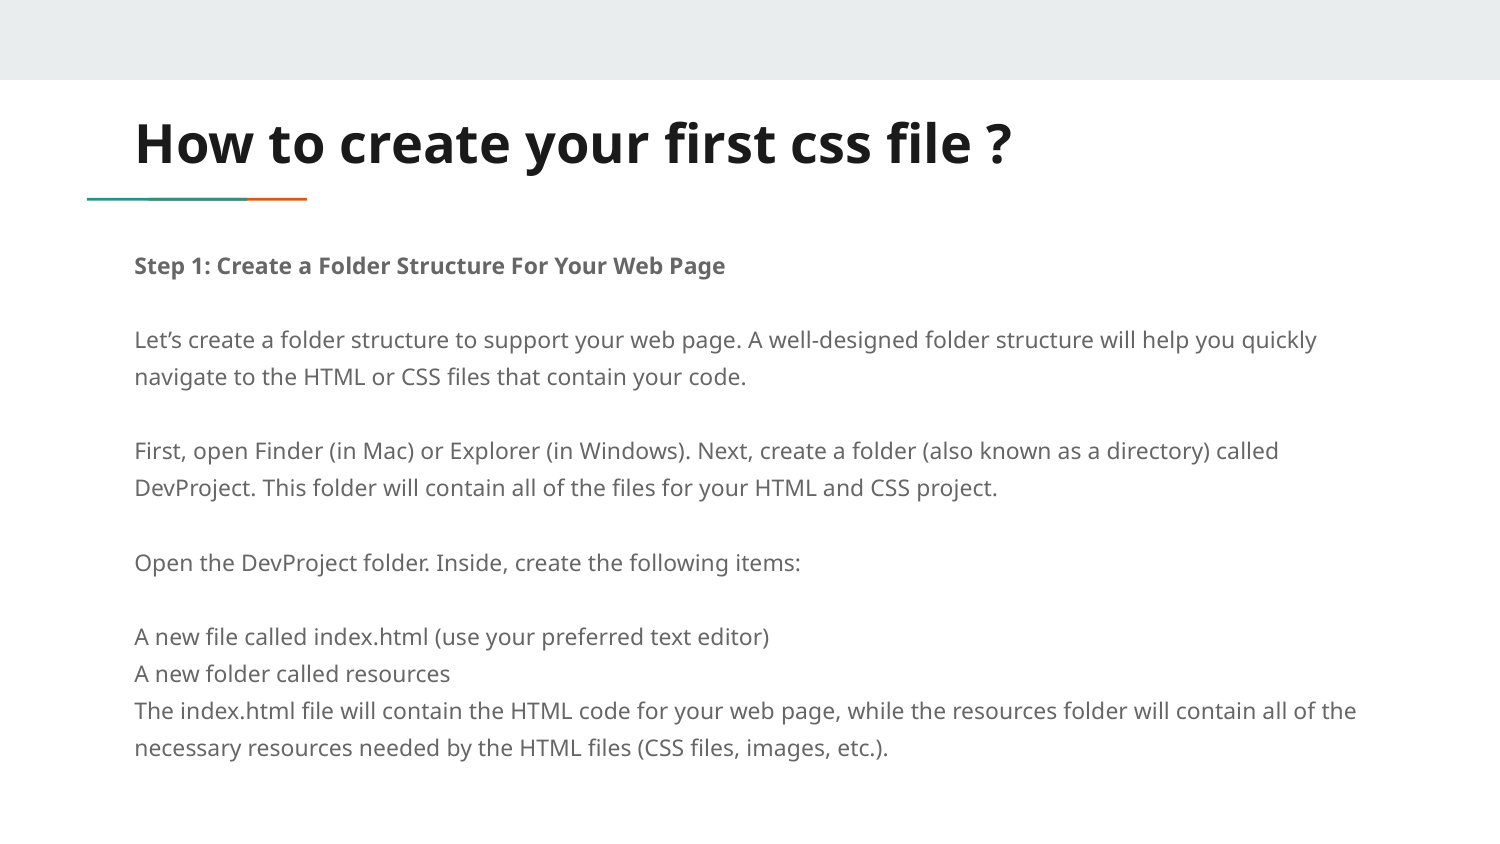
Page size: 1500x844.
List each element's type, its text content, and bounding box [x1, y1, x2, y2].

title How to create your first css file ? [119, 94, 1381, 183]
list Step 1: Create a Folder Structure For Your Web Page Let’s create a folder structure to support your web page. A well-designed folder structure will help you quickly navigate to the HTML or CSS files that contain your code. First, open Finder (in Mac) or Explorer (in Windows). Next, create a folder (also known as a directory) called DevProject. This folder will contain all of the files for your HTML and CSS project. Open the DevProject folder. Inside, create the following items: A new file called index.html (use your preferred text editor) A new folder called resources The index.html file will contain the HTML code for your web page, while the resources folder will contain all of the necessary resources needed by the HTML files (CSS files, images, etc.). [119, 227, 1381, 793]
